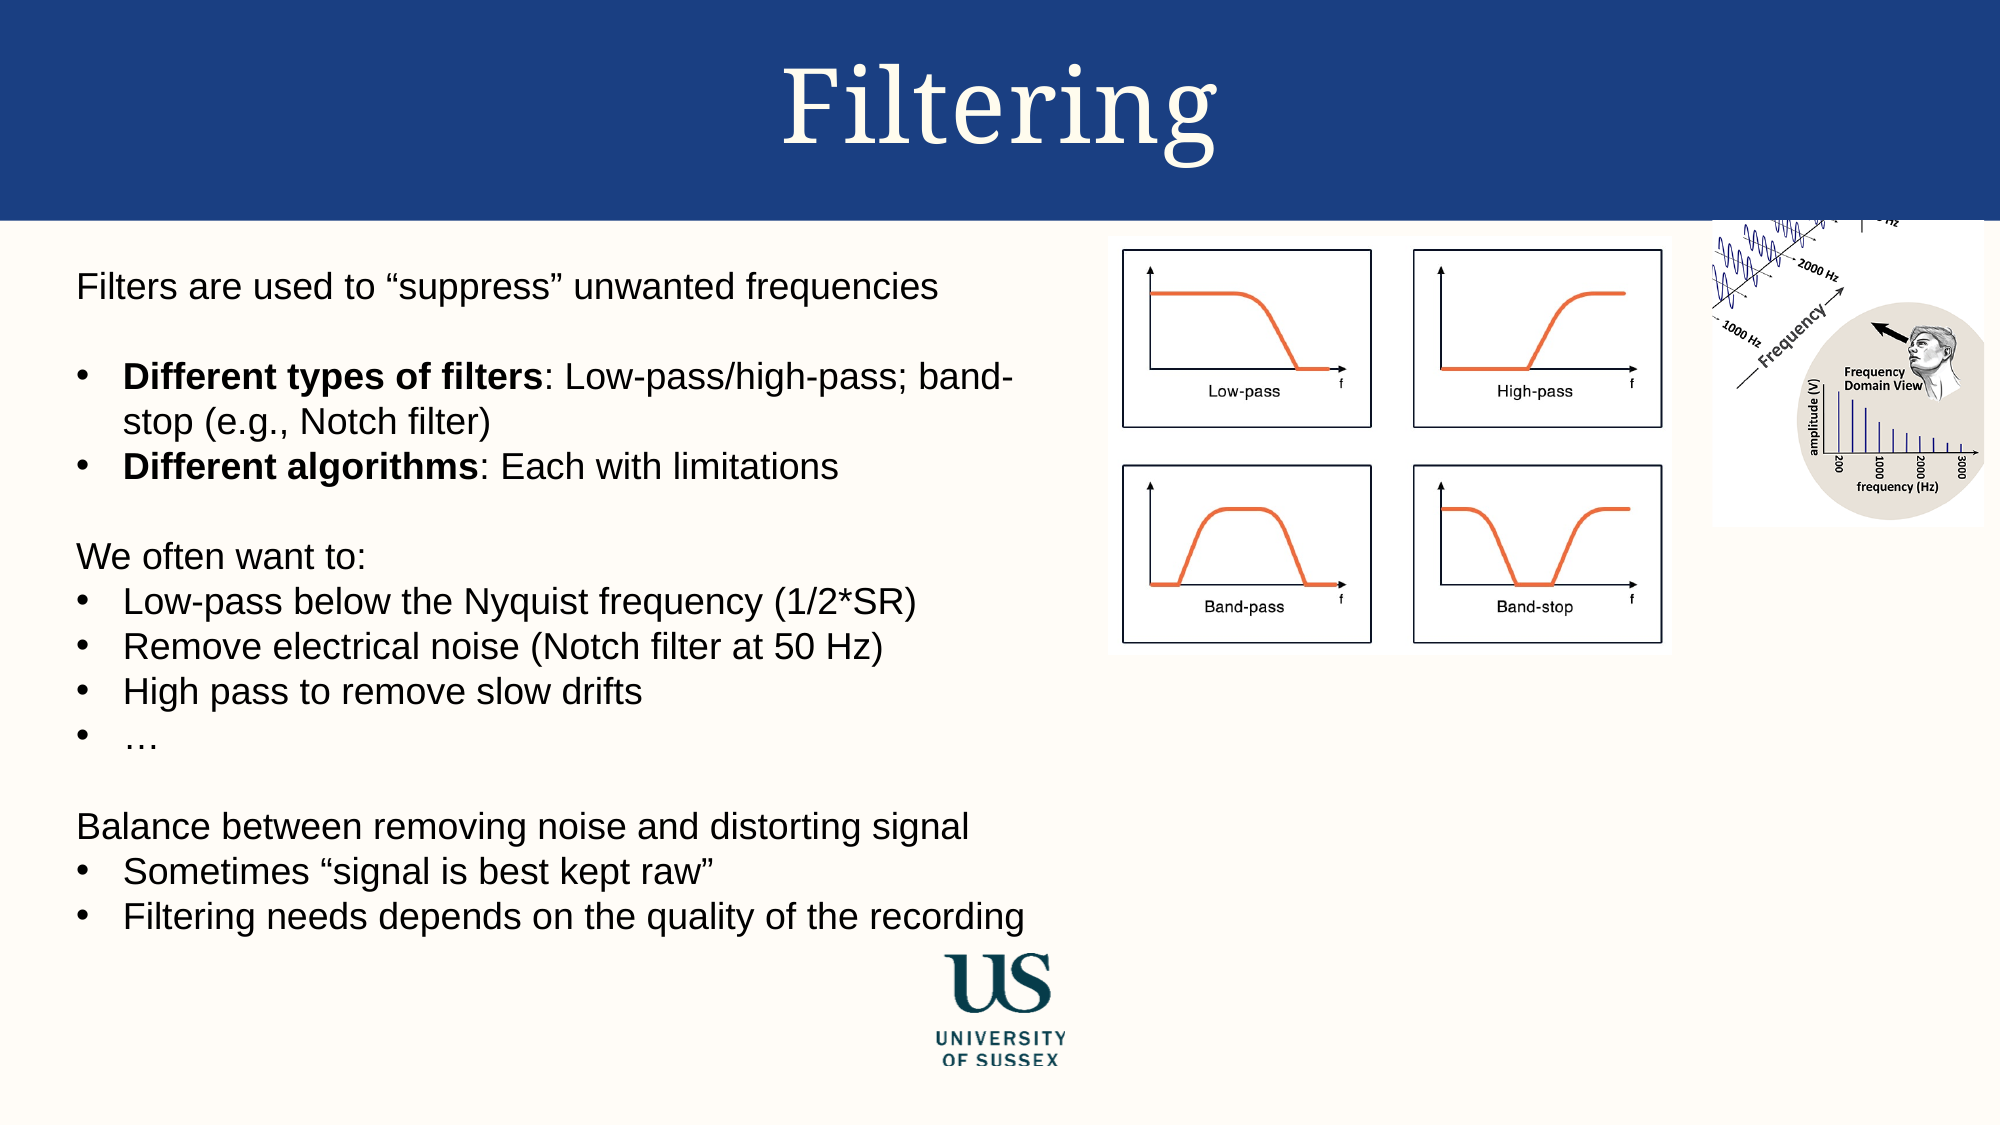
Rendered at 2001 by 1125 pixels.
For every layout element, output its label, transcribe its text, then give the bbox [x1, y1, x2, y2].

picture [1108, 236, 1672, 655]
picture [1712, 220, 1985, 527]
text_box Filters are used to “suppress” unwanted frequencies Different types of filters: Low-pass/high-pass; band-stop (e.g., Notch filter) Different algorithms: Each with limitations We often want to: Low-pass below the Nyquist frequency (1/2*SR) Remove electrical noise (Notch filter at 50 Hz) High pass to remove slow drifts … Balance between removing noise and distorting signal Sometimes “signal is best kept raw” Filtering needs depends on the quality of the recording [61, 254, 1062, 945]
picture [935, 951, 1065, 1066]
title Filtering [129, 46, 1871, 175]
